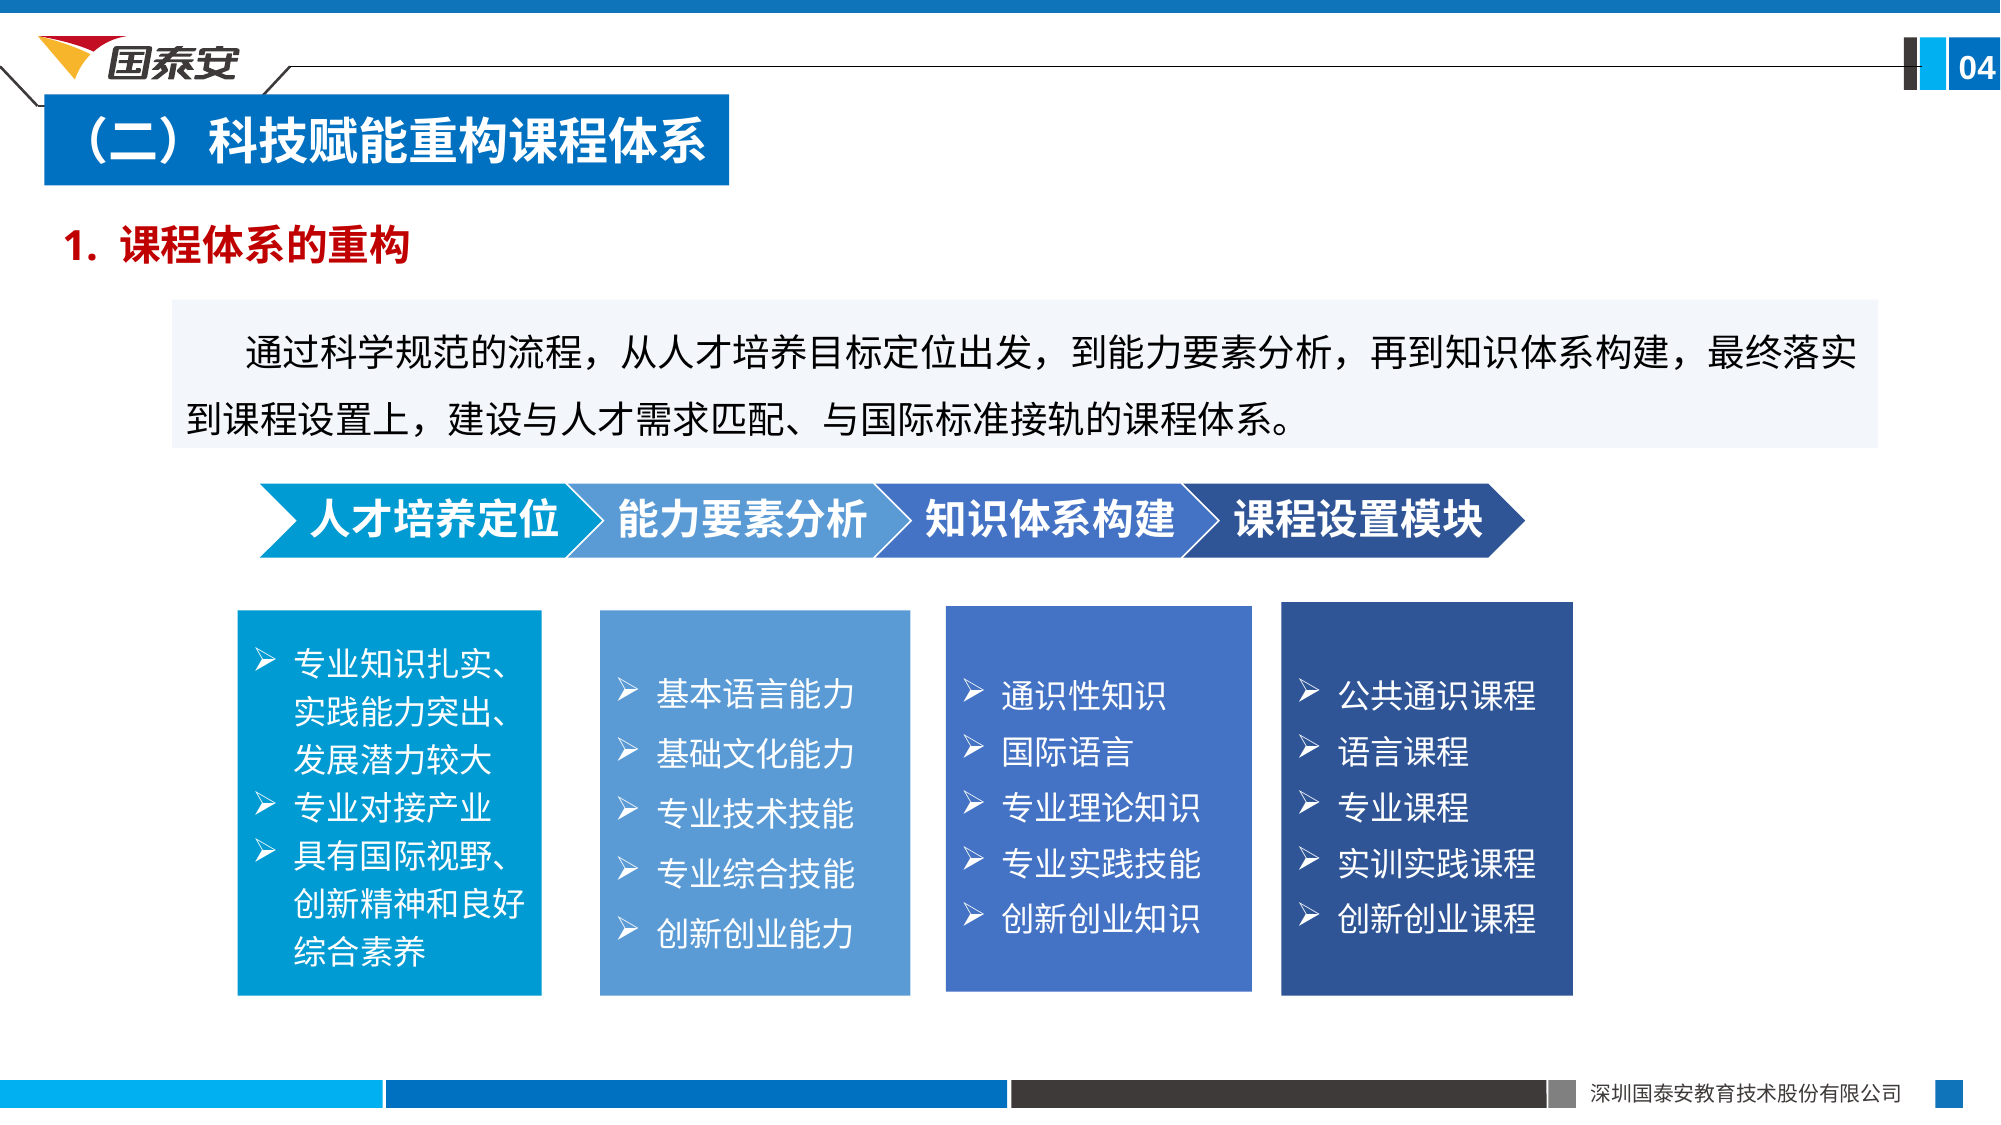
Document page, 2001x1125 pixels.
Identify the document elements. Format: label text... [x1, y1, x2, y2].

text_box 04 [1944, 38, 2000, 94]
text_box 1. 课程体系的重构 [47, 211, 427, 277]
text_box （二）科技赋能重构课程体系 [44, 94, 730, 186]
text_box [172, 299, 1878, 996]
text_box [0, 66, 290, 106]
